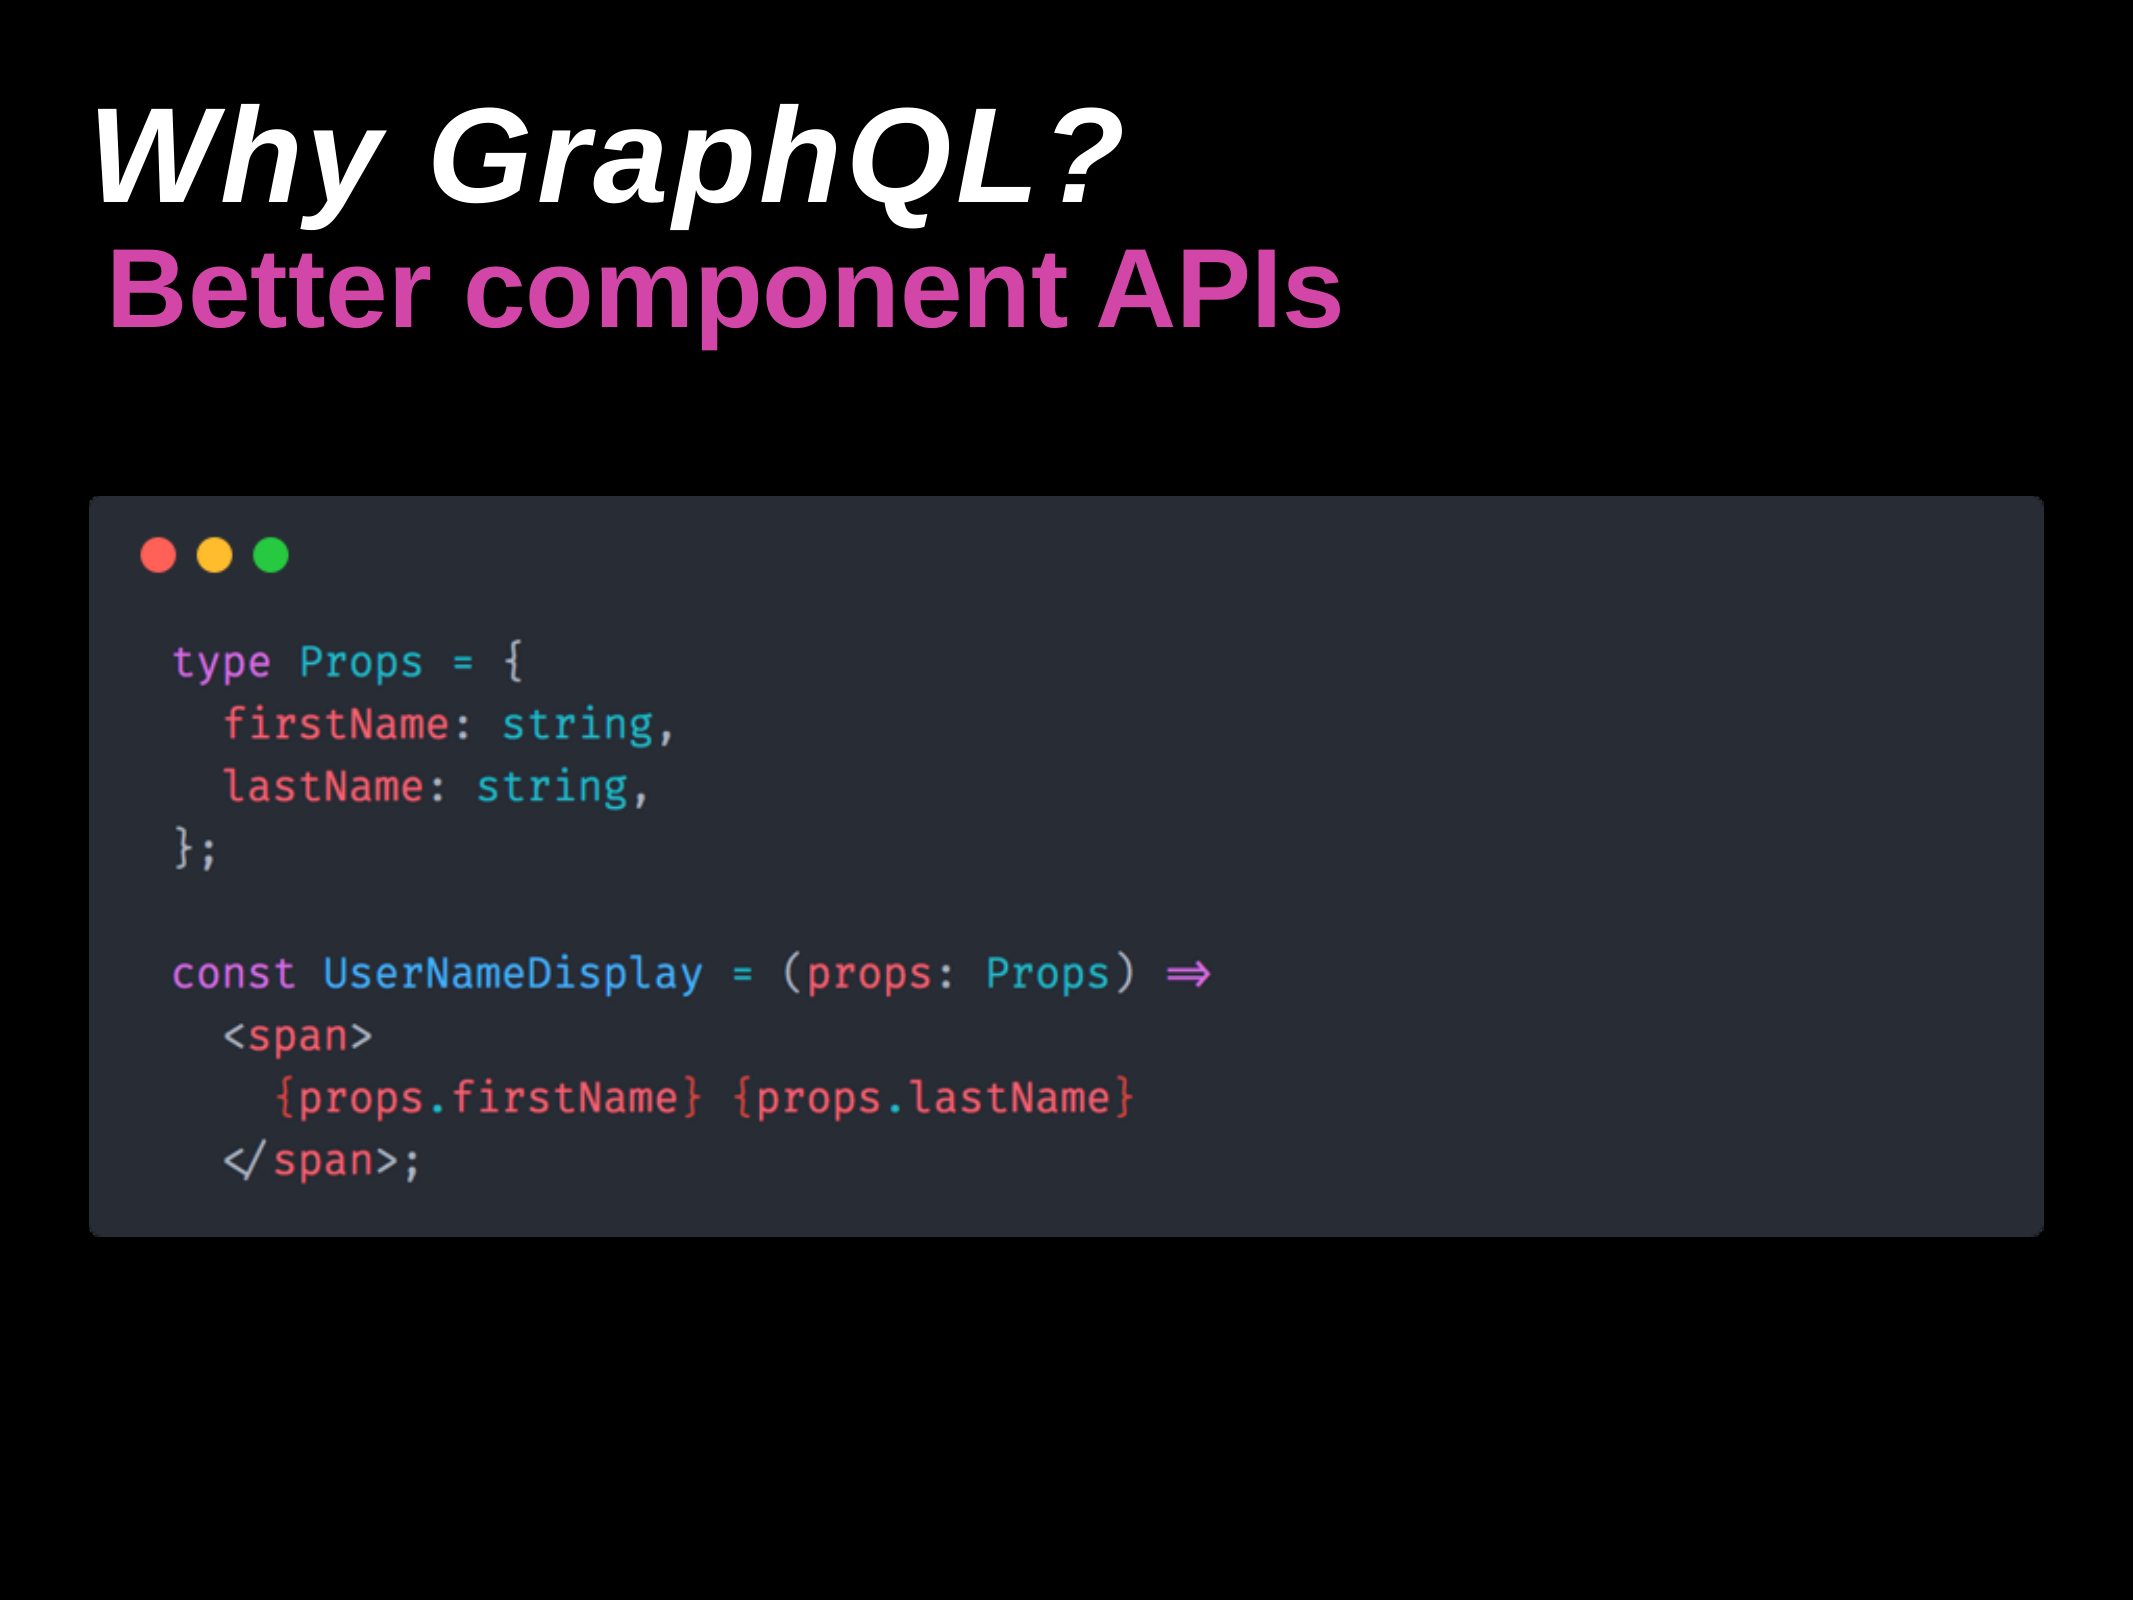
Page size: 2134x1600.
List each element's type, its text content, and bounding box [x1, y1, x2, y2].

picture [89, 496, 2044, 1237]
title Why GraphQL? [79, 0, 1902, 326]
text_box Better component APIs [98, 206, 1355, 359]
